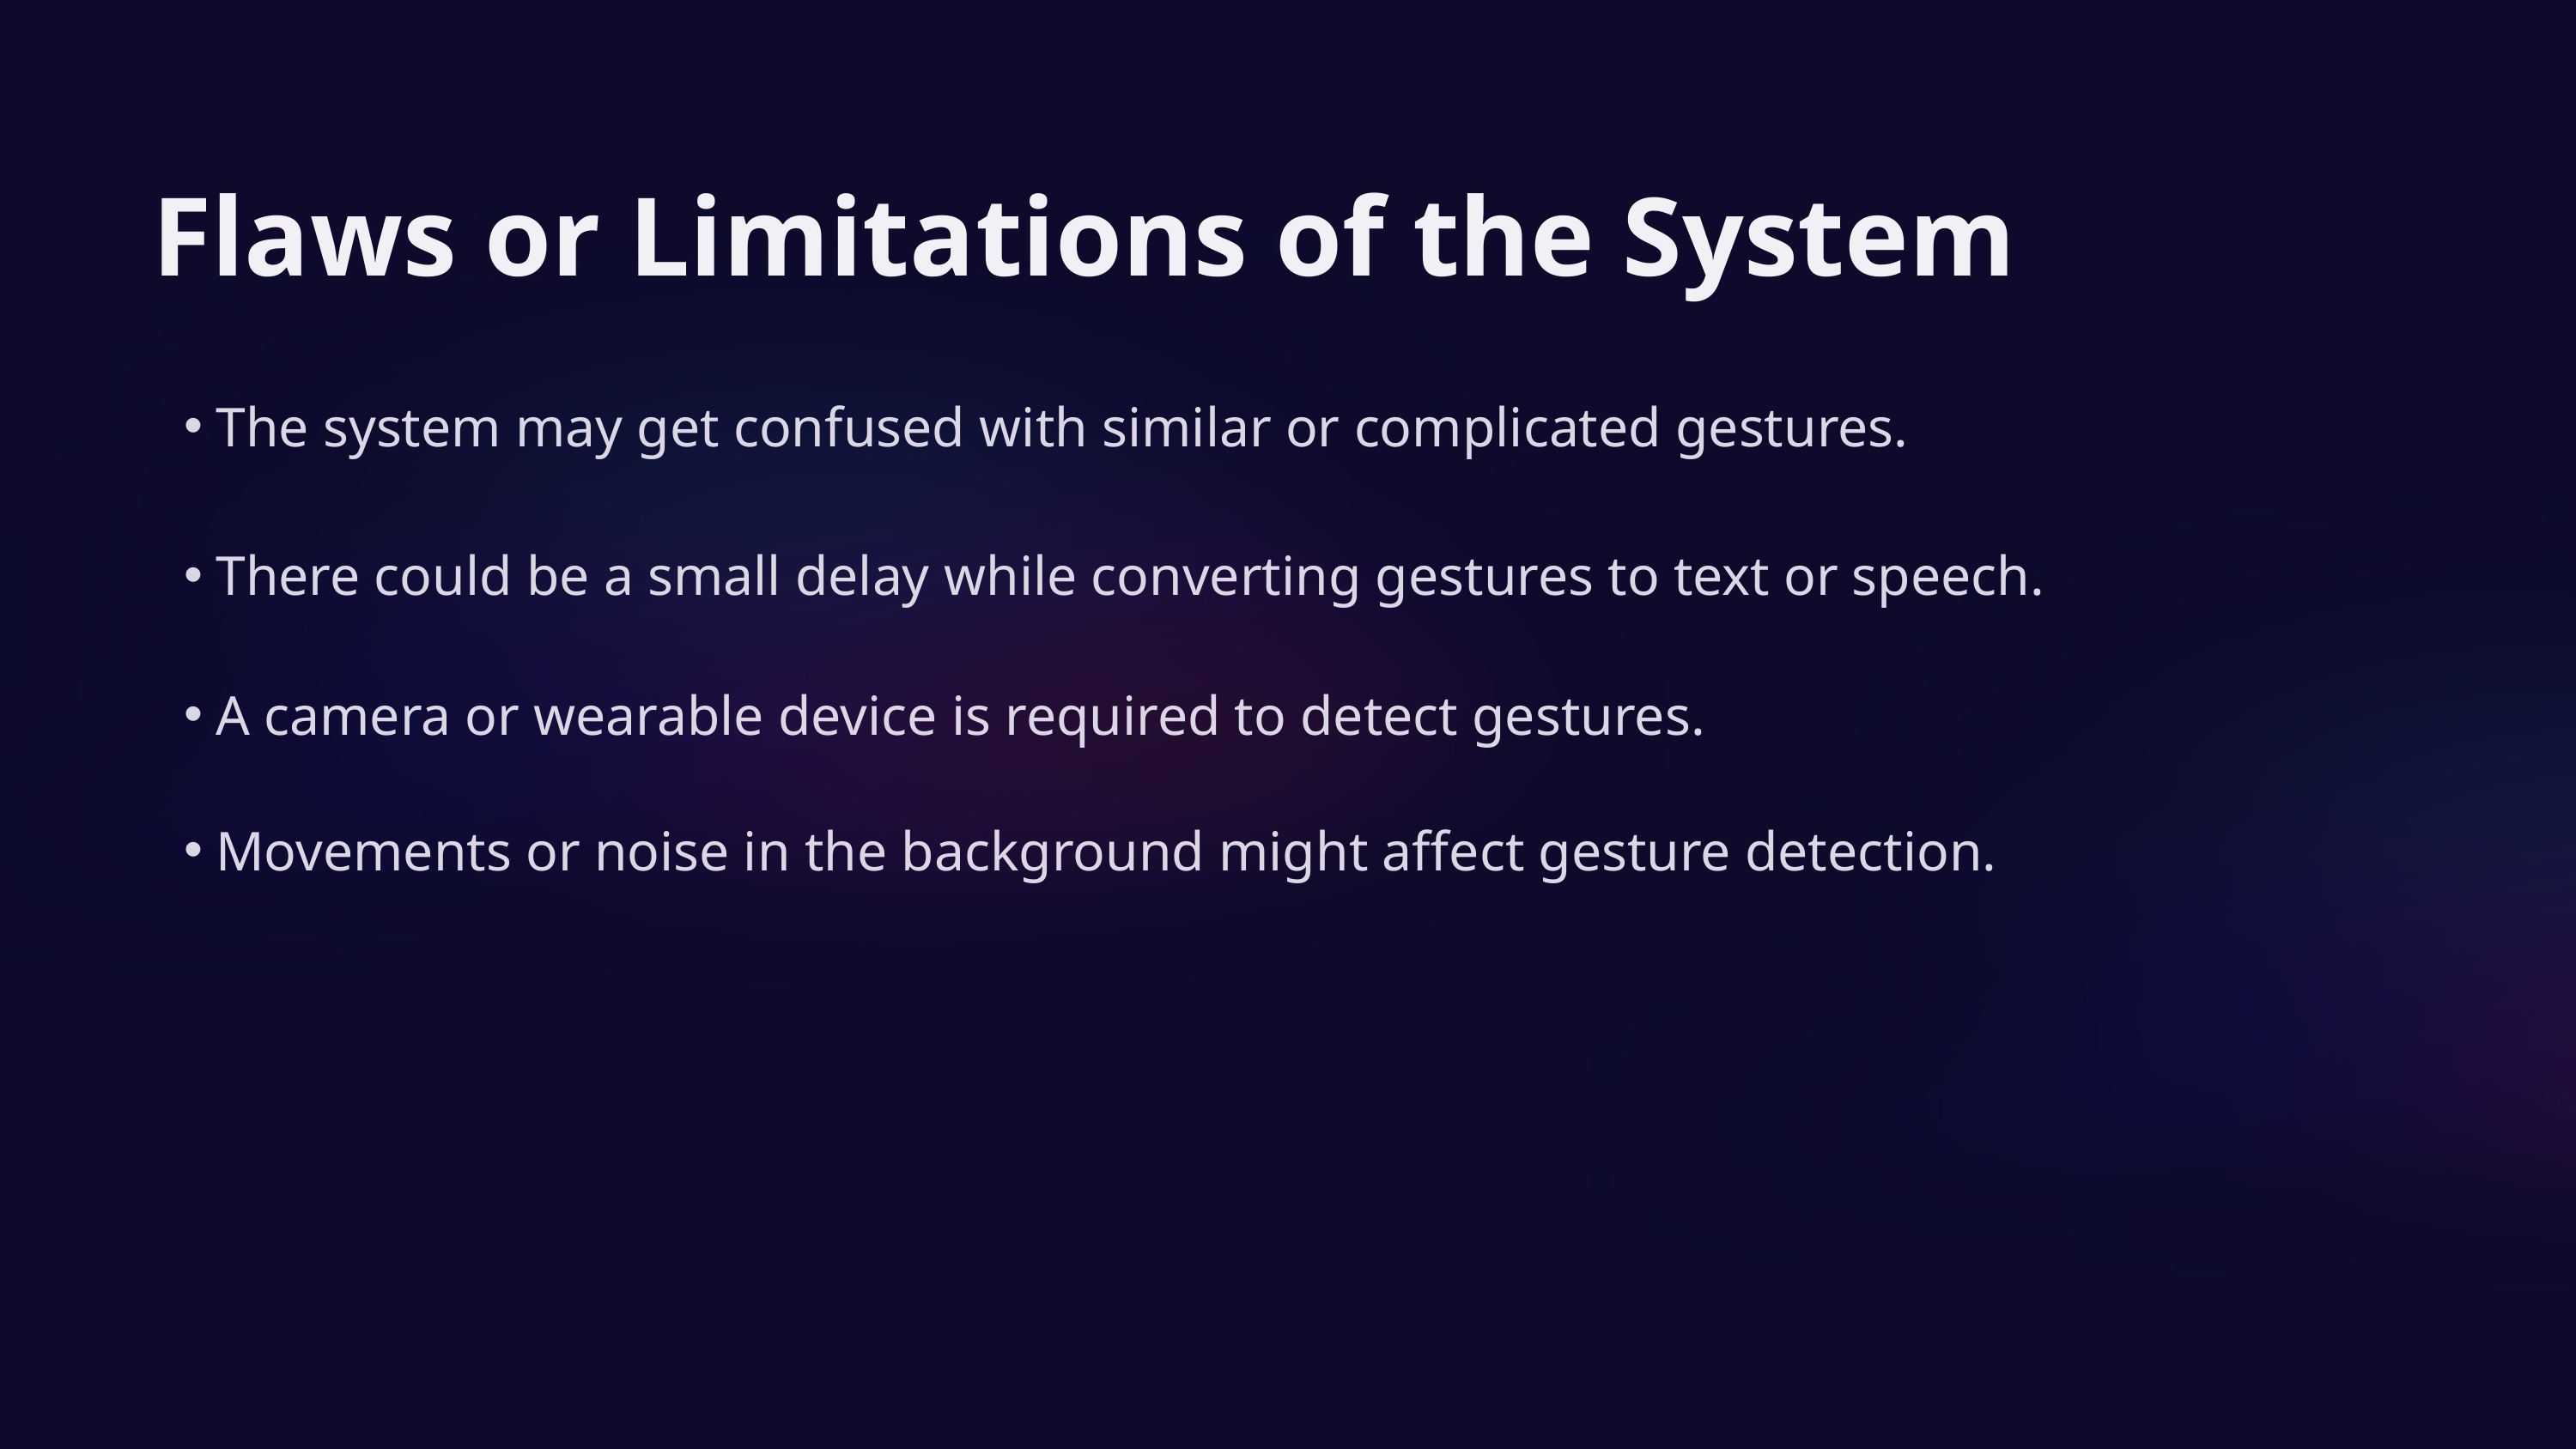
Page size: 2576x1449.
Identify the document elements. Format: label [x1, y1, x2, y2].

text_box [152, 540, 2424, 627]
text_box [152, 391, 2424, 478]
text_box [152, 162, 2335, 391]
text_box [152, 815, 2424, 902]
text_box [152, 679, 2424, 767]
text_box [0, 0, 2576, 1449]
